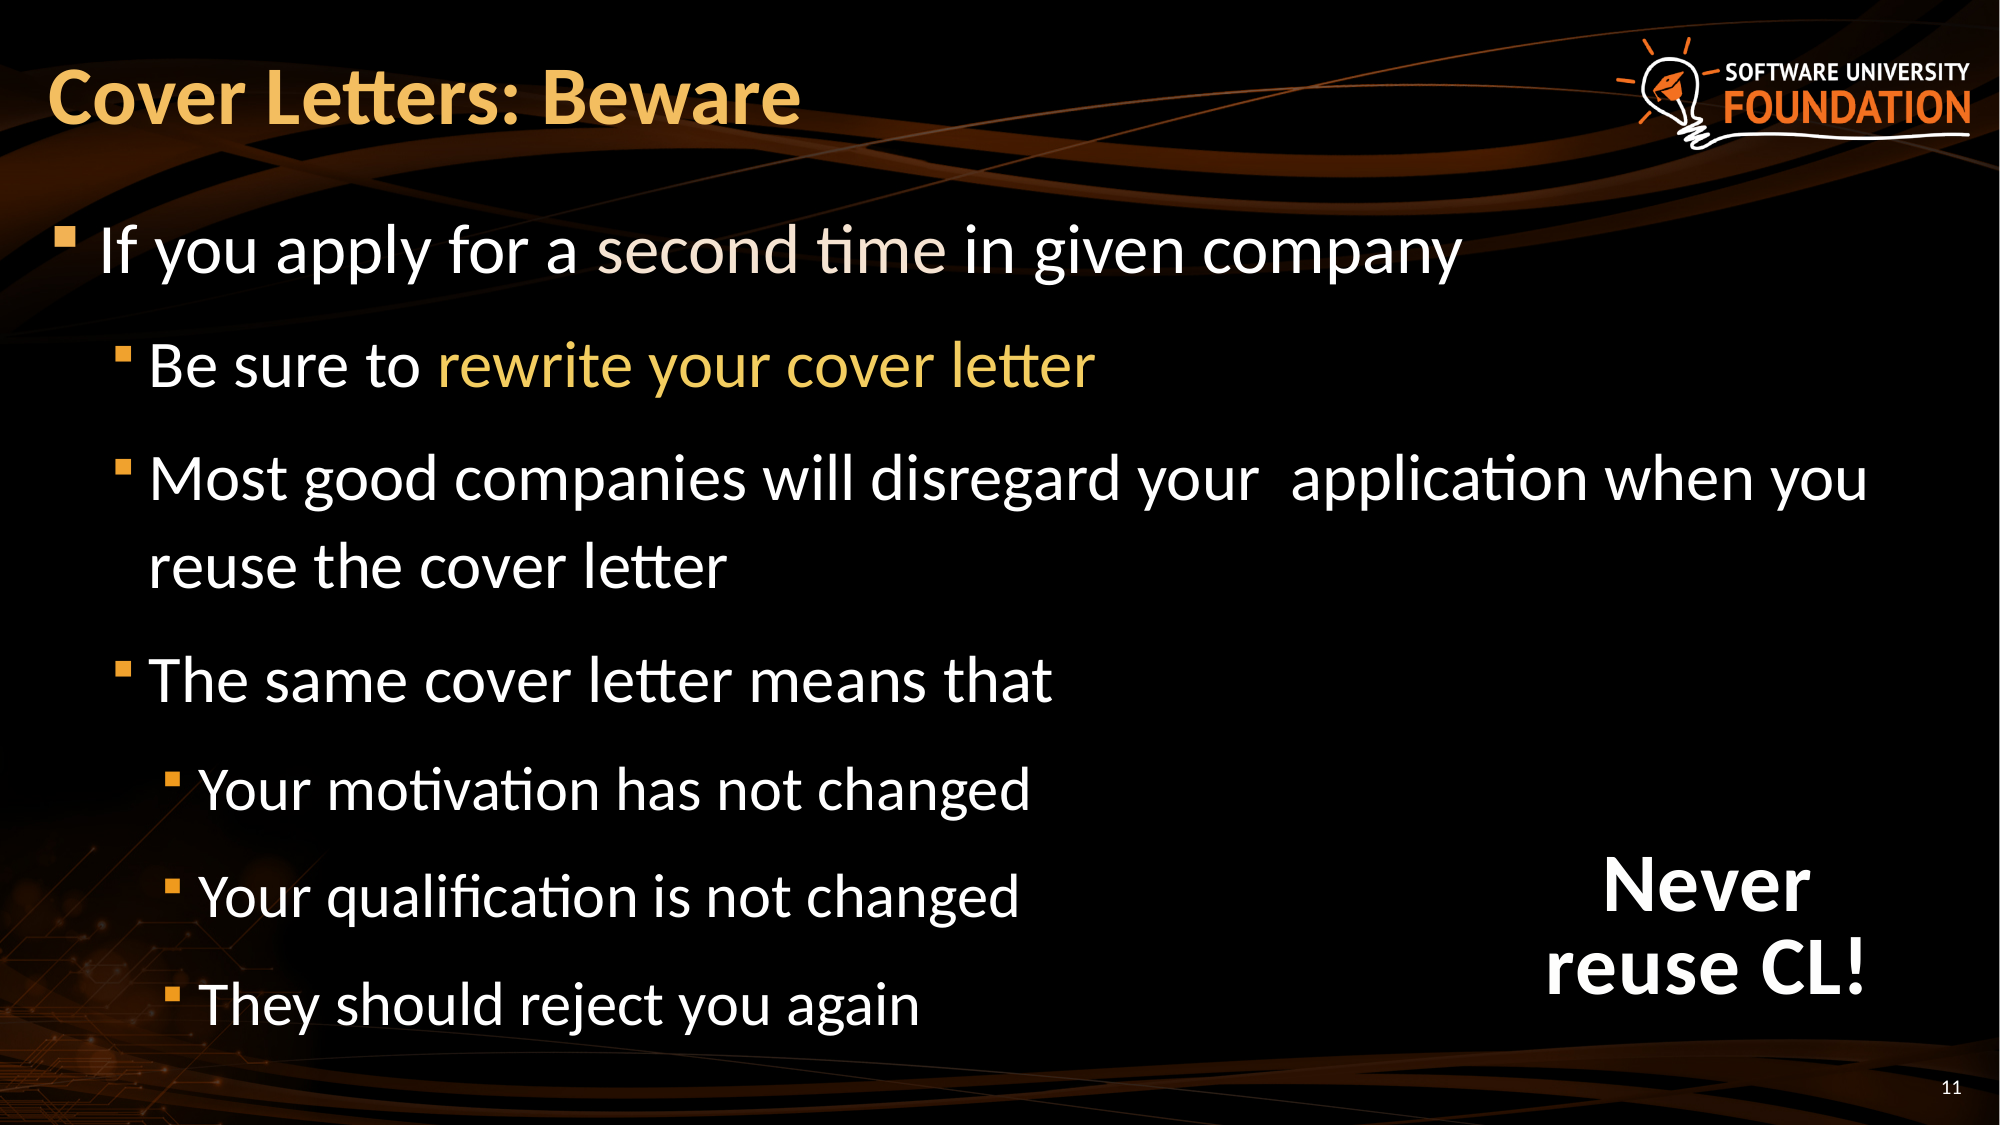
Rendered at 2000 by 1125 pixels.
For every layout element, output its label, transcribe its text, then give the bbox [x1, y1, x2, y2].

list If you apply for a second time in given company Be sure to rewrite your cover letter Most good companies will disregard your application when you reuse the cover letter The same cover letter means that Your motivation has not changed Your qualification is not changed They should reject you again [31, 188, 1968, 1103]
title Cover Letters: Beware [30, 6, 1602, 189]
text_box Never reuse CL! [1530, 837, 1885, 1019]
picture [0, 0, 2000, 1125]
